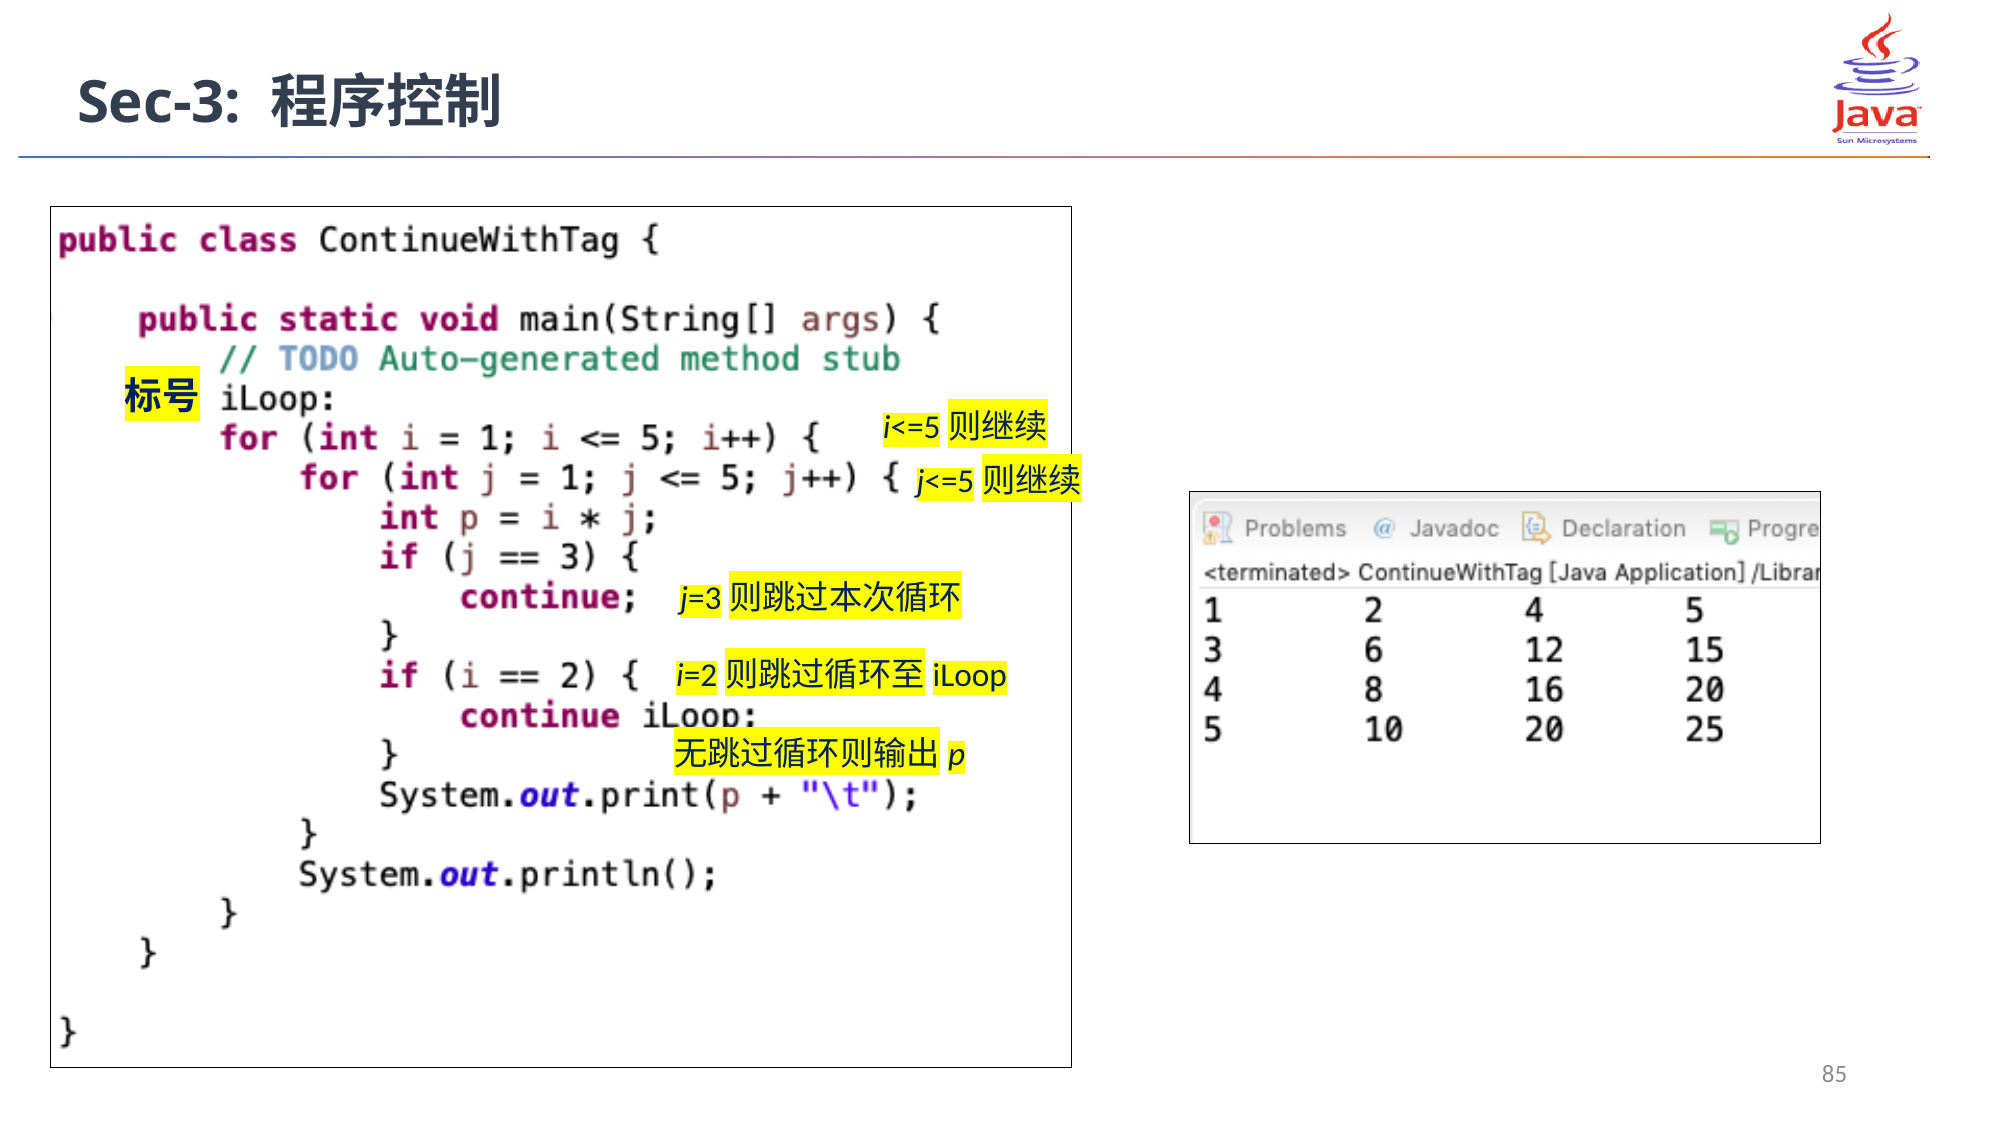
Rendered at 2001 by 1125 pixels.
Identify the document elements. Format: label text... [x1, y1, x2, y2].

picture [1188, 491, 1821, 844]
text_box Sec-3: 程序控制 [75, 62, 1047, 135]
picture [1825, 9, 1930, 149]
picture [50, 206, 1072, 1068]
text_box j<=5则继续 [1072, 452, 1097, 507]
slide_number 85 [1412, 1042, 1863, 1103]
